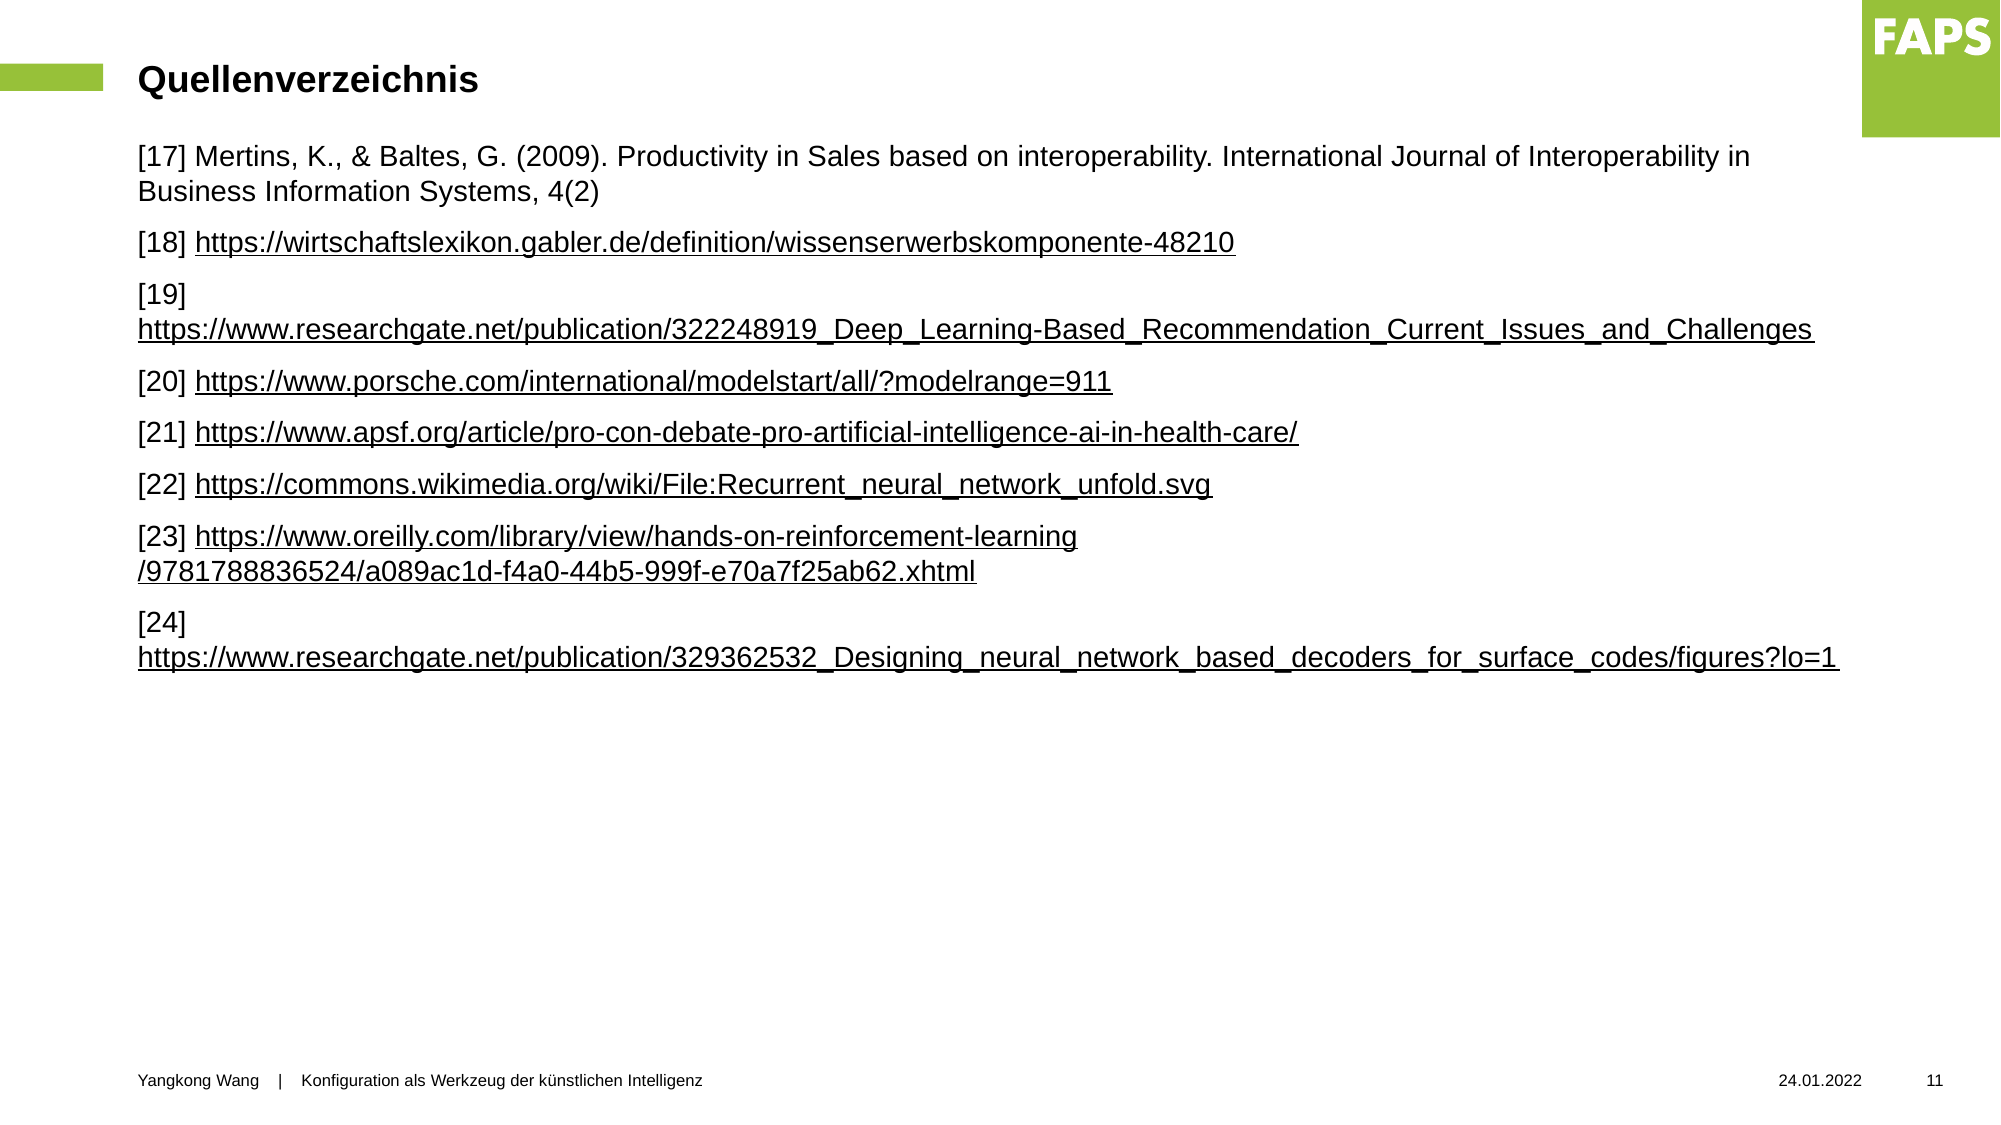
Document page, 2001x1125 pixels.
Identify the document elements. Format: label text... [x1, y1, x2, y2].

list [17] Mertins, K., & Baltes, G. (2009). Productivity in Sales based on interoperability. International Journal of Interoperability in Business Information Systems, 4(2) [18] https://wirtschaftslexikon.gabler.de/definition/wissenserwerbskomponente-48210 [19] https://www.researchgate.net/publication/322248919_Deep_Learning-Based_Recommendation_Current_Issues_and_Challenges [20] https://www.porsche.com/international/modelstart/all/?modelrange=911 [21] https://www.apsf.org/article/pro-con-debate-pro-artificial-intelligence-ai-in-health-care/ [22] https://commons.wikimedia.org/wiki/File:Recurrent_neural_network_unfold.svg [23] https://www.oreilly.com/library/view/hands-on-reinforcement-learning/9781788836524/a089ac1d-f4a0-44b5-999f-e70a7f25ab62.xhtml [24] https://www.researchgate.net/publication/329362532_Designing_neural_network_based_decoders_for_surface_codes/figures?lo=1 [137, 137, 1863, 1035]
title Quellenverzeichnis [137, 54, 1863, 137]
